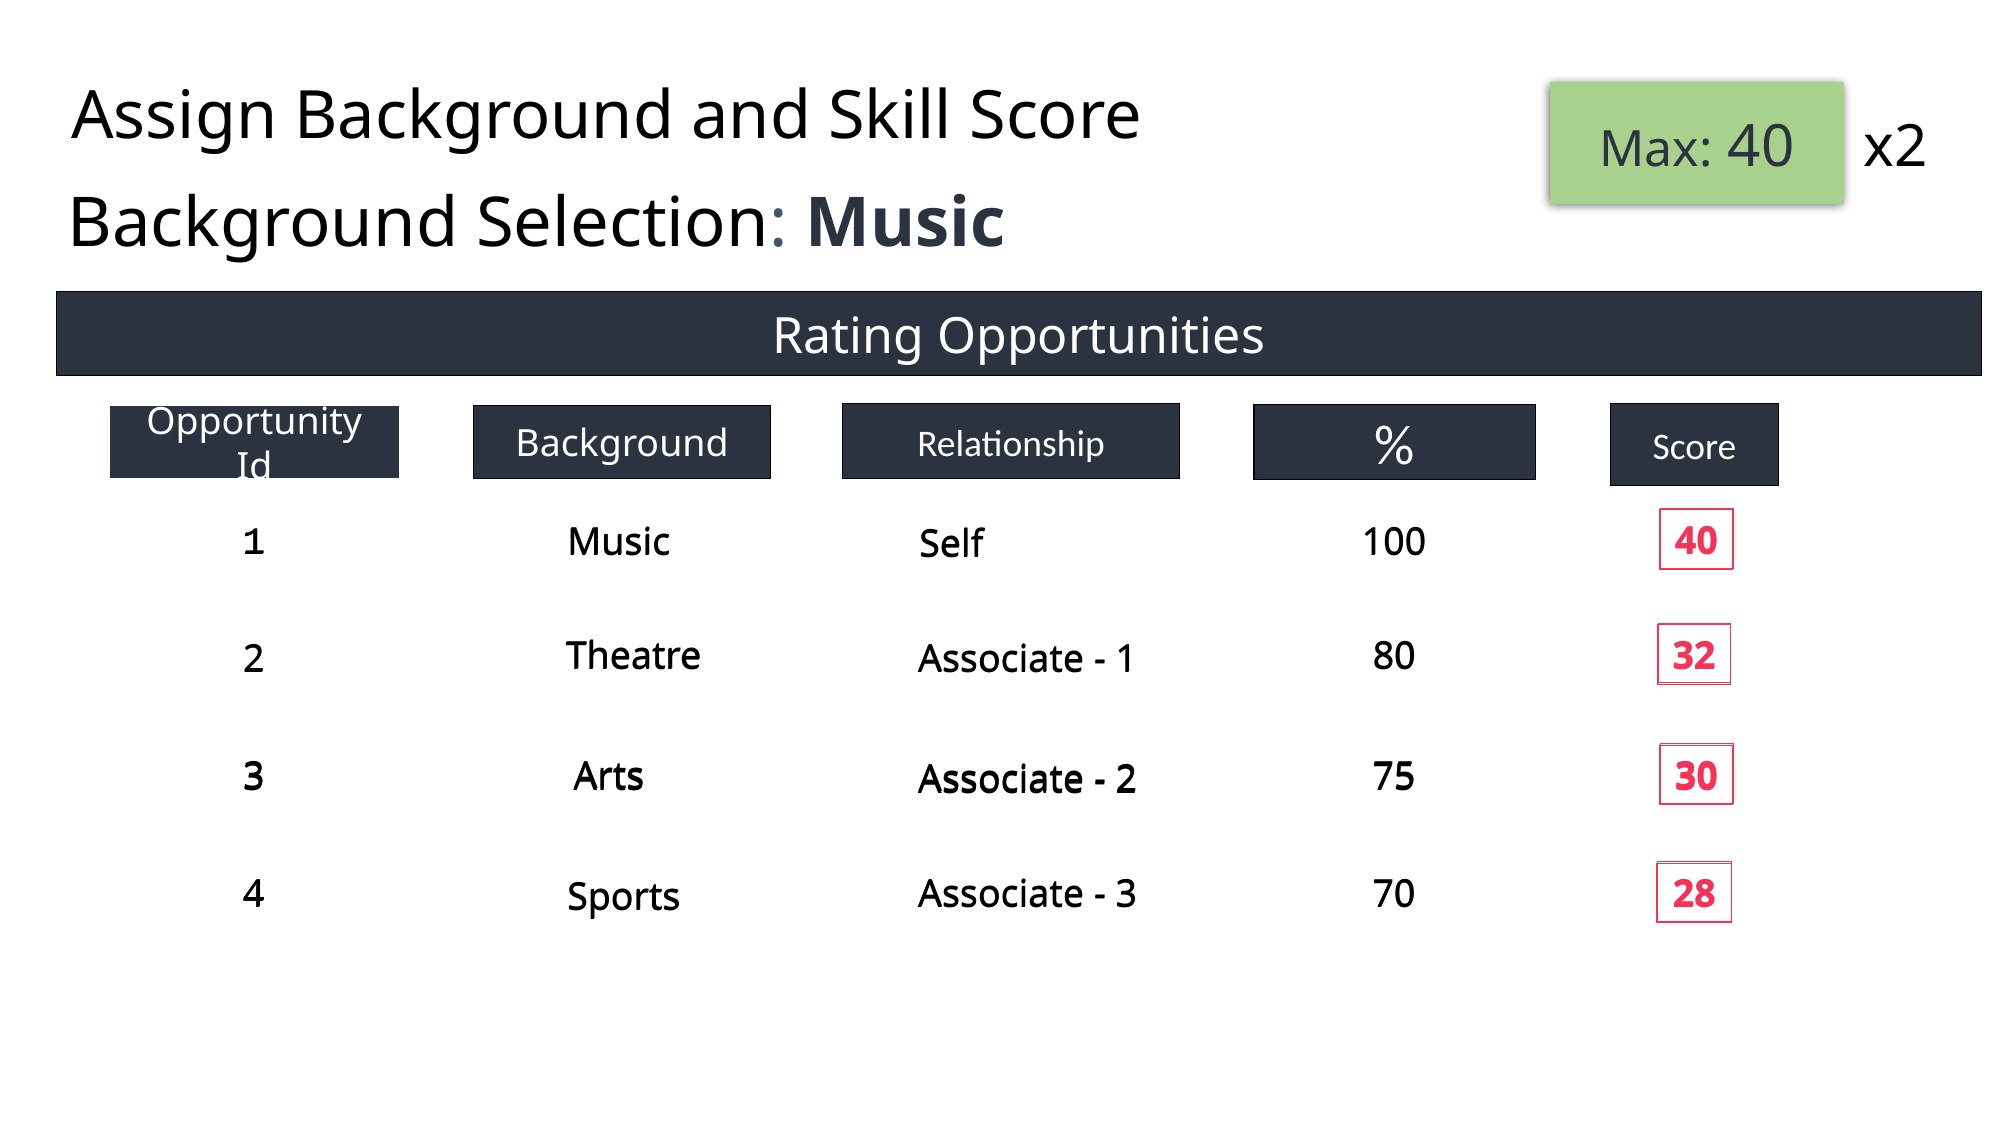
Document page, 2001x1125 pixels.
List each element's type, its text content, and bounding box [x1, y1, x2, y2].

text_box Opportunity Id [109, 404, 400, 479]
text_box 4 [227, 863, 280, 923]
text_box Arts [558, 745, 659, 805]
text_box Rating Opportunities [56, 291, 1982, 376]
text_box 32 [1657, 624, 1731, 685]
text_box 30 [1659, 745, 1733, 805]
text_box Associate - 2 [903, 748, 1152, 808]
text_box 3 [227, 745, 280, 805]
text_box Self [904, 512, 999, 573]
text_box 100 [1346, 511, 1442, 571]
text_box Sports [552, 866, 696, 926]
text_box Score [1610, 403, 1779, 486]
text_box 70 [1357, 863, 1431, 923]
text_box % [1253, 404, 1536, 480]
text_box Background Selection: Music [56, 148, 1962, 289]
title Assign Background and Skill Score [56, 46, 1947, 148]
text_box Music [552, 511, 685, 571]
text_box 28 [1656, 863, 1732, 923]
text_box 80 [1357, 624, 1431, 685]
text_box Theatre [550, 624, 717, 685]
text_box 2 [227, 627, 280, 688]
text_box Relationship [842, 403, 1180, 479]
text_box Max: 40 [1550, 81, 1844, 205]
text_box 75 [1357, 745, 1431, 805]
text_box 1 [227, 509, 280, 570]
text_box x2 [1829, 100, 1943, 185]
text_box 40 [1659, 509, 1733, 570]
text_box Background [473, 405, 771, 479]
text_box Associate - 1 [903, 627, 1152, 688]
text_box Associate - 3 [903, 863, 1152, 923]
